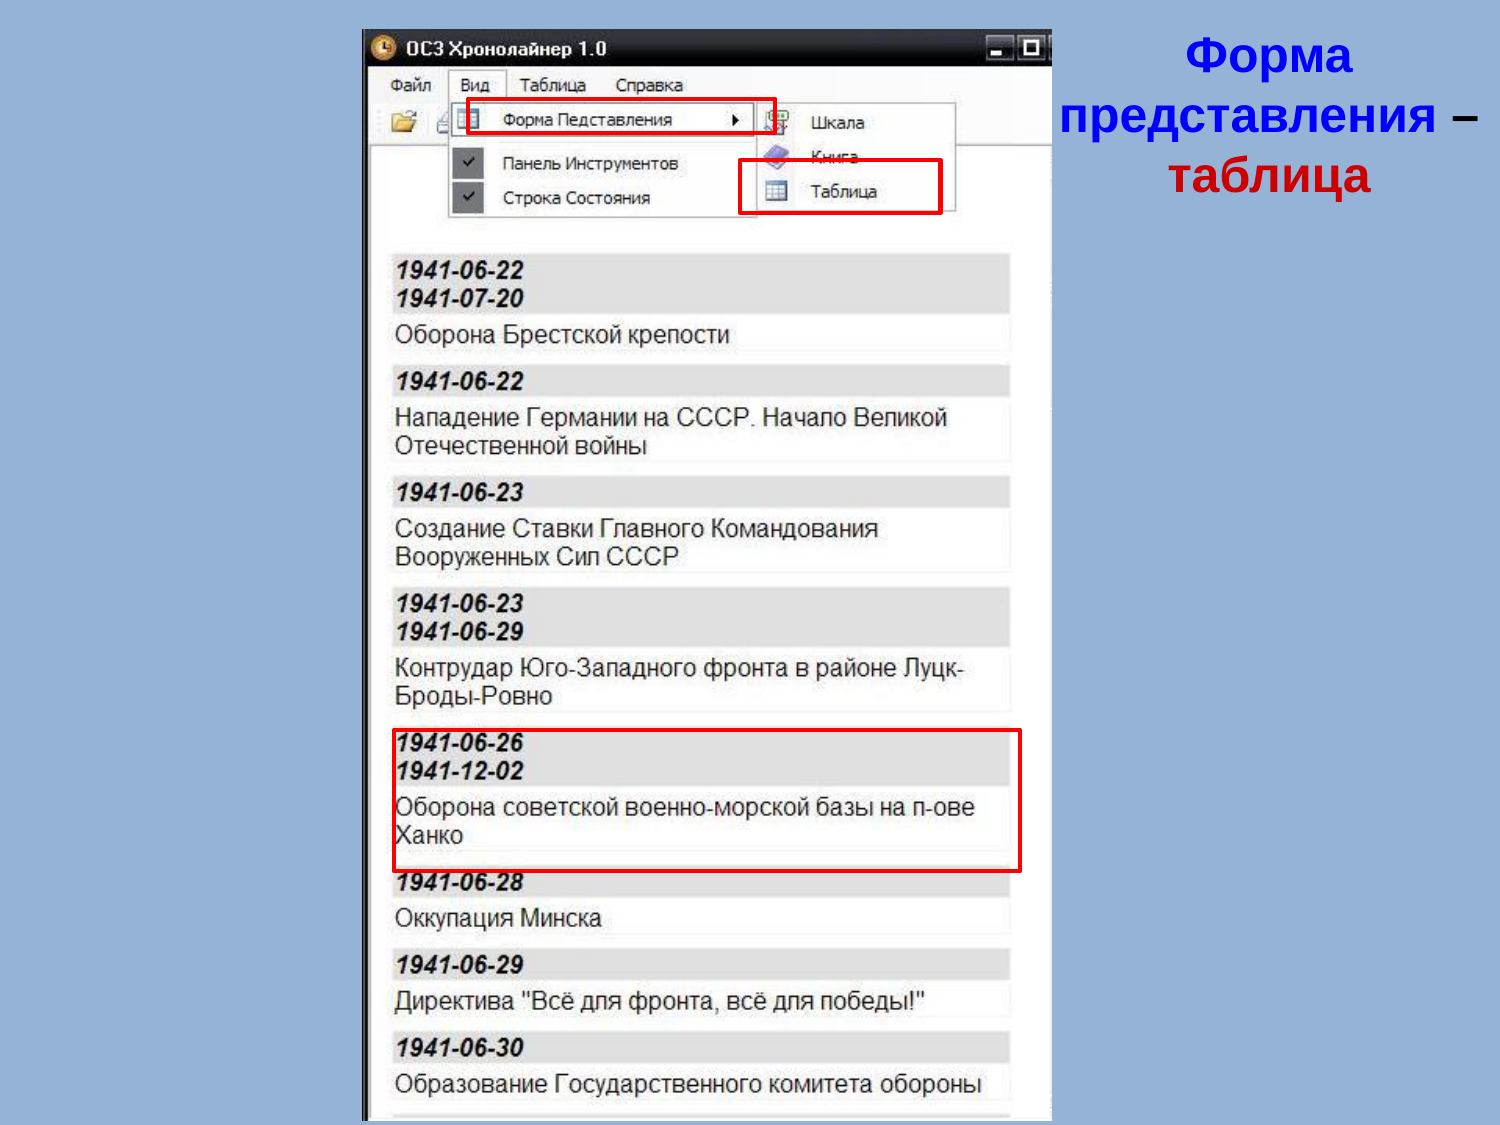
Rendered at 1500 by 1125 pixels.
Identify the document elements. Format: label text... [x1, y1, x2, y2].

text_box Форма представления – таблица [1038, 14, 1500, 270]
picture [362, 29, 1052, 1121]
